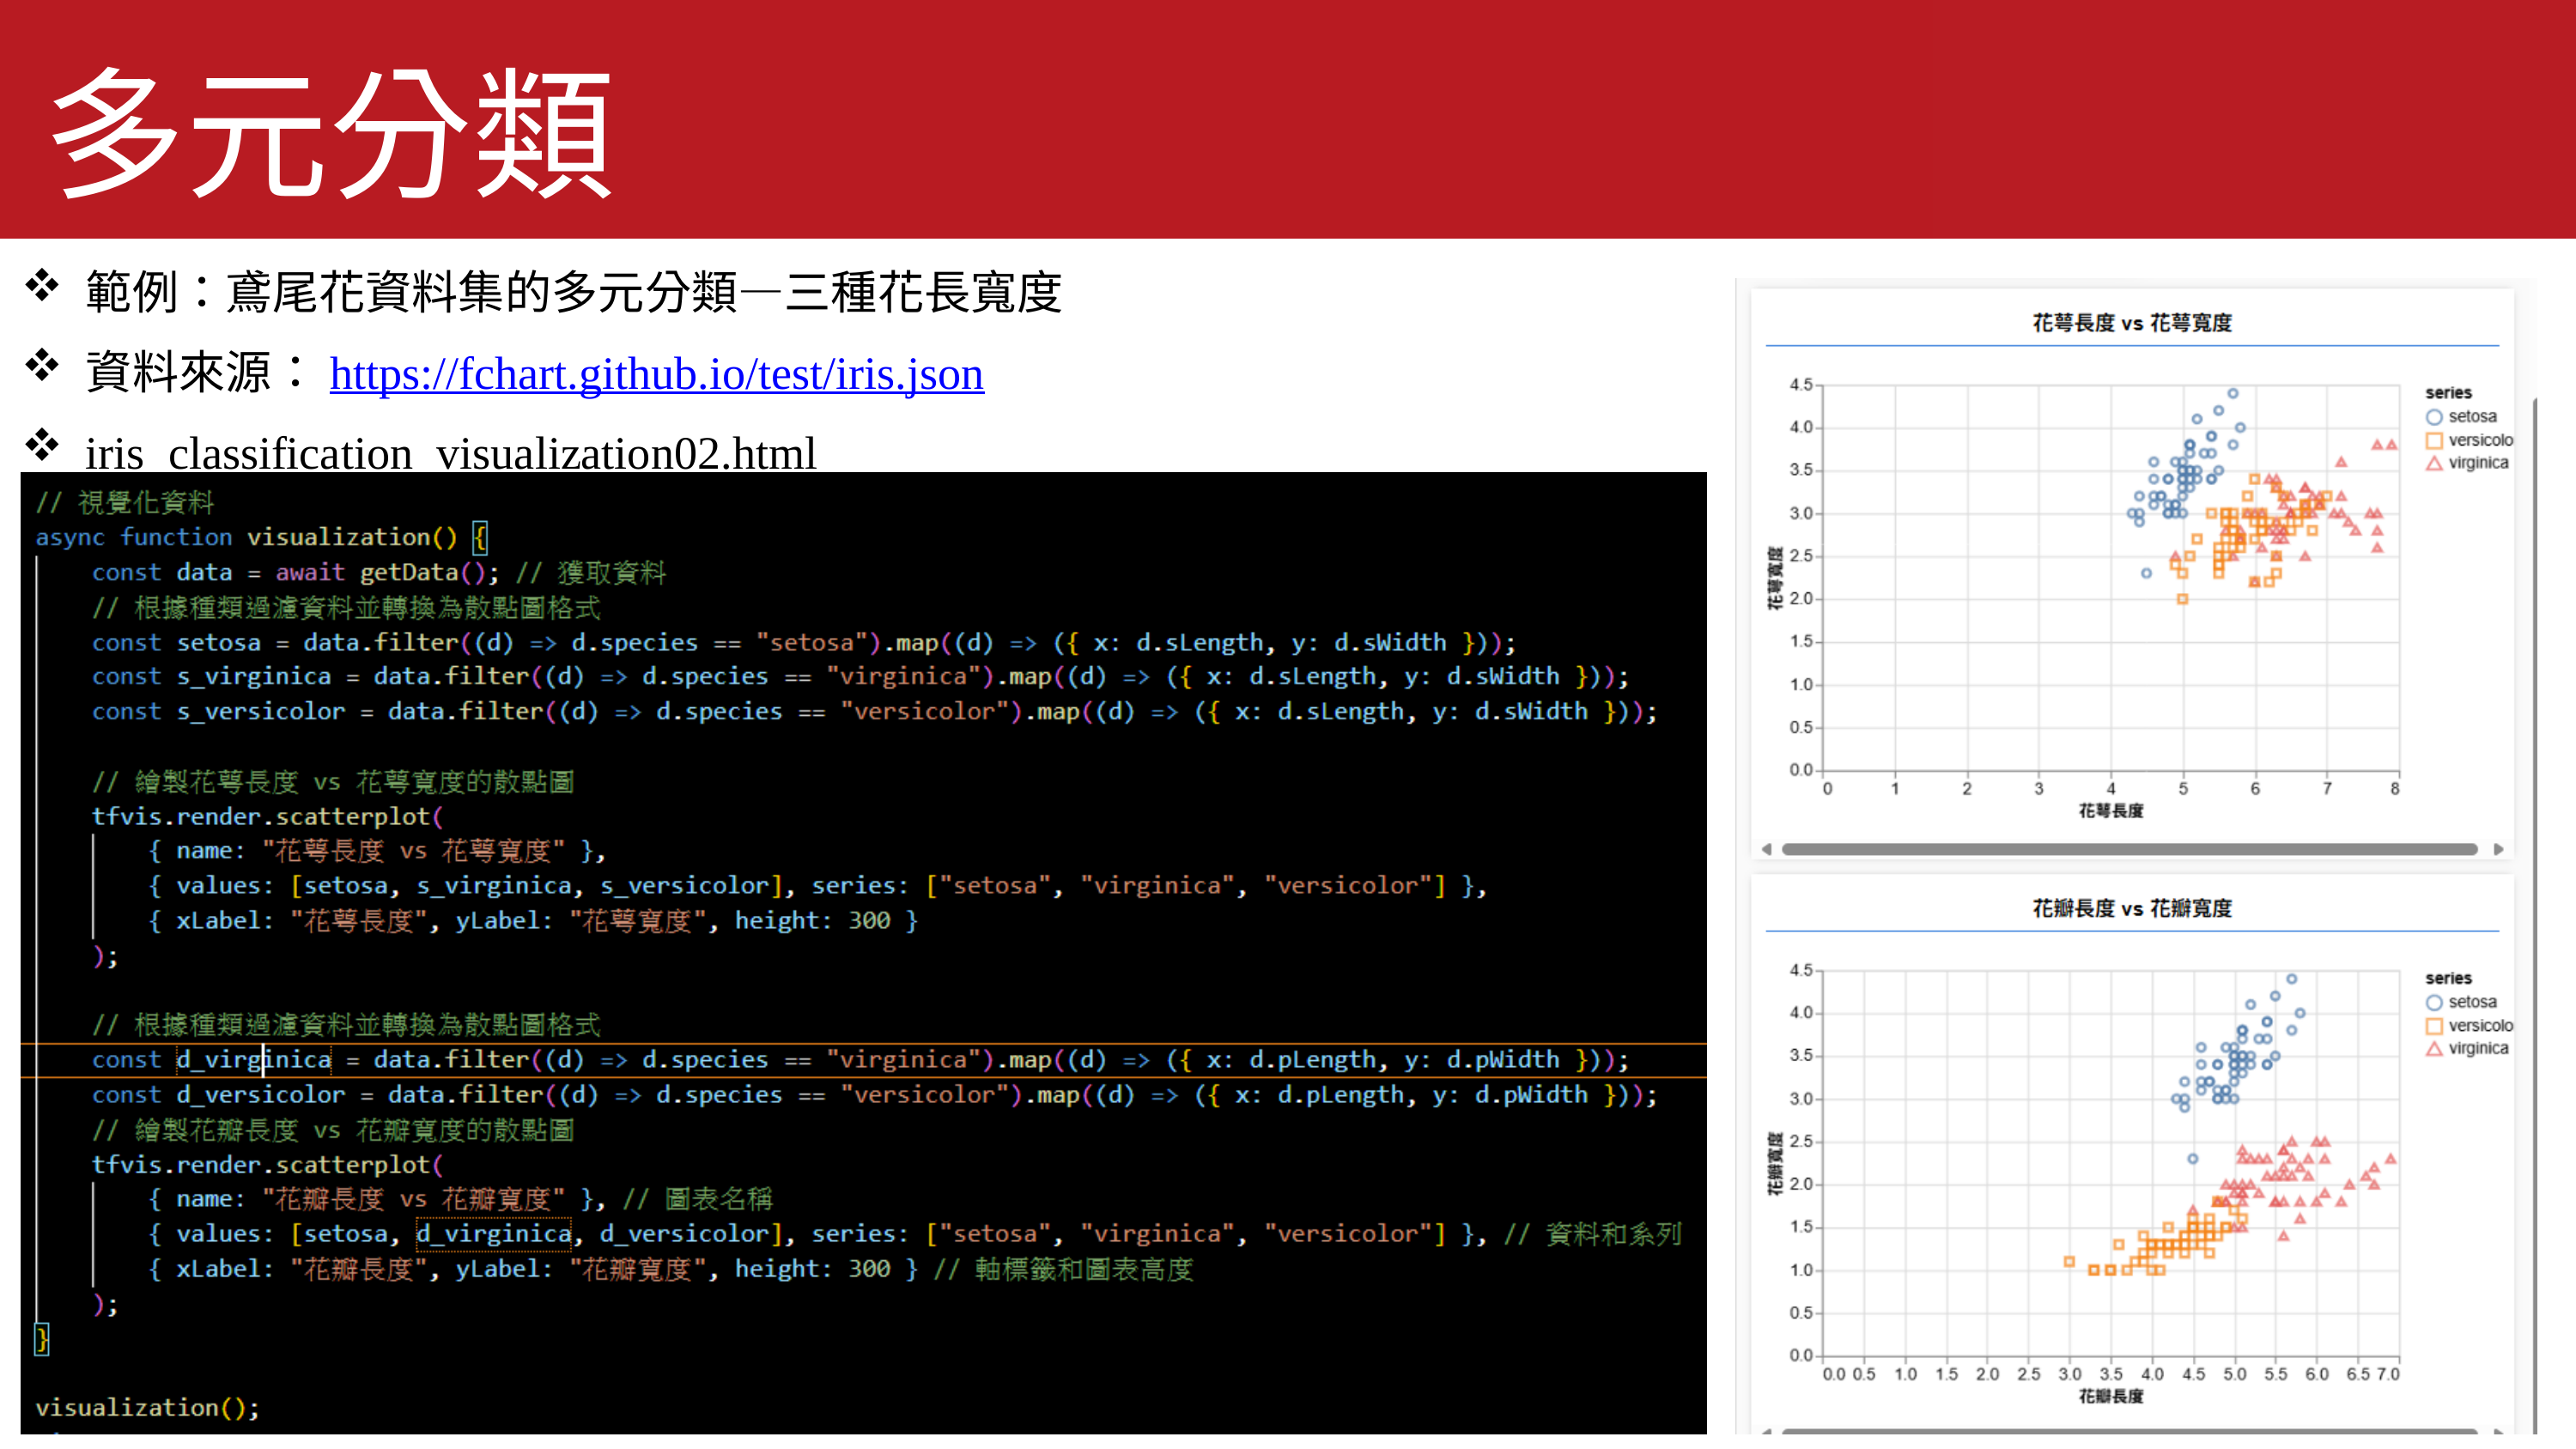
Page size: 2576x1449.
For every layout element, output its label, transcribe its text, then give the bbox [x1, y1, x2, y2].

picture [1735, 278, 2537, 1434]
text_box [0, 0, 2576, 239]
text_box 範例：鳶尾花資料集的多元分類—三種花長寬度 資料來源：https://fchart.github.io/test/iris.json iris_classification_visualization02.html [21, 248, 2472, 479]
picture [21, 472, 1707, 1434]
